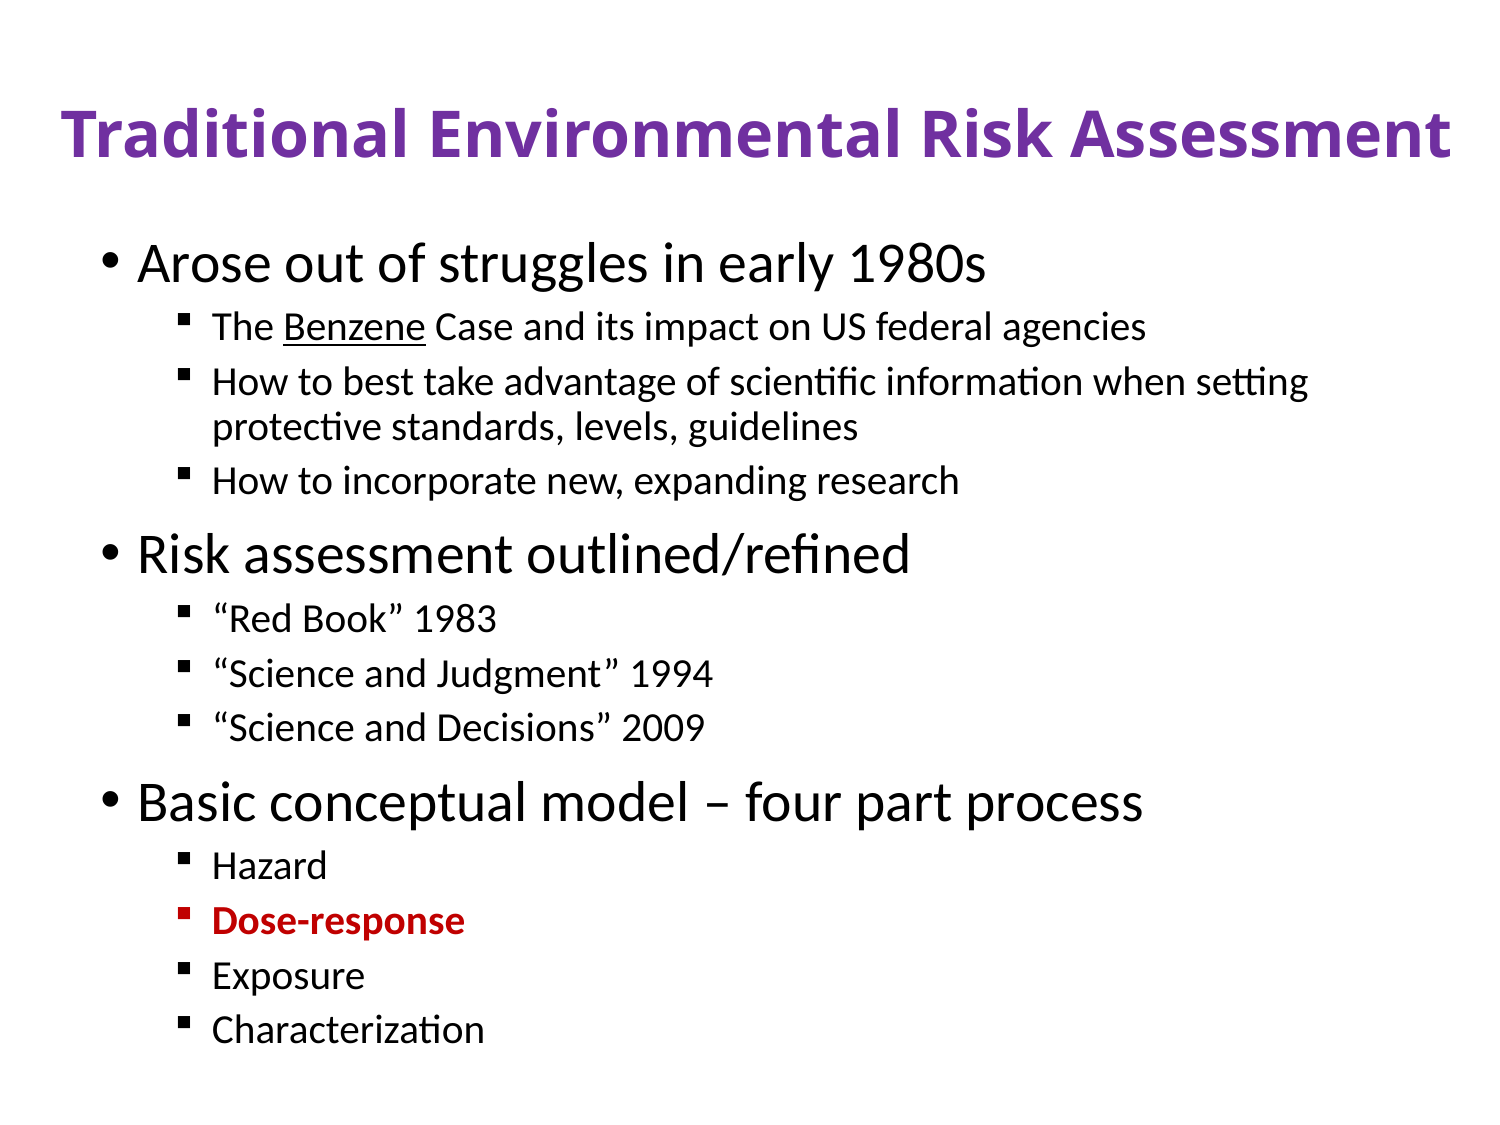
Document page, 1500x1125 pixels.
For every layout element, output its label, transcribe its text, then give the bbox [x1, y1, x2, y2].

title Traditional Environmental Risk Assessment [41, 59, 1473, 213]
list Arose out of struggles in early 1980s The Benzene Case and its impact on US federal agencies How to best take advantage of scientific information when setting protective standards, levels, guidelines How to incorporate new, expanding research Risk assessment outlined/refined “Red Book” 1983 “Science and Judgment” 1994 “Science and Decisions” 2009 Basic conceptual model – four part process Hazard Dose-response Exposure Characterization [85, 224, 1397, 1066]
